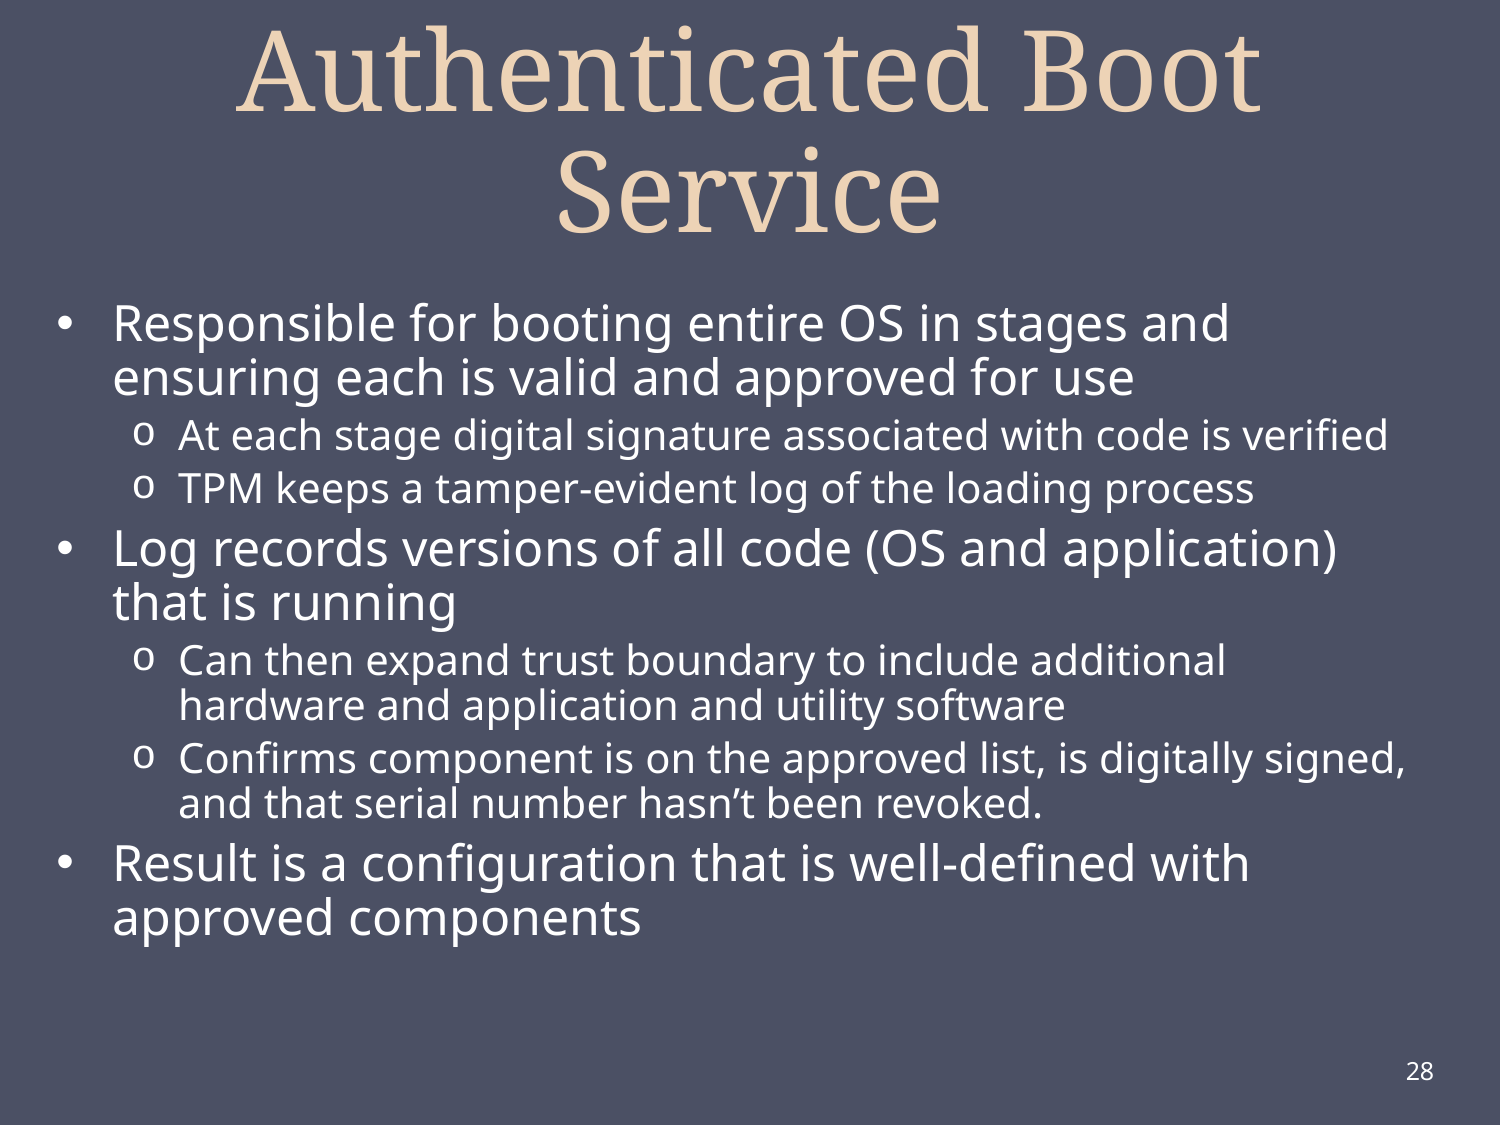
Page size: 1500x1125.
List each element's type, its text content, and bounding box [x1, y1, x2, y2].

list Responsible for booting entire OS in stages and ensuring each is valid and approved for use At each stage digital signature associated with code is verified TPM keeps a tamper-evident log of the loading process Log records versions of all code (OS and application) that is running Can then expand trust boundary to include additional hardware and application and utility software Confirms component is on the approved list, is digitally signed, and that serial number hasn’t been revoked. Result is a configuration that is well-defined with approved components [41, 290, 1429, 1125]
title Authenticated Boot Service [75, 0, 1425, 263]
slide_number 28 [1401, 1042, 1494, 1103]
